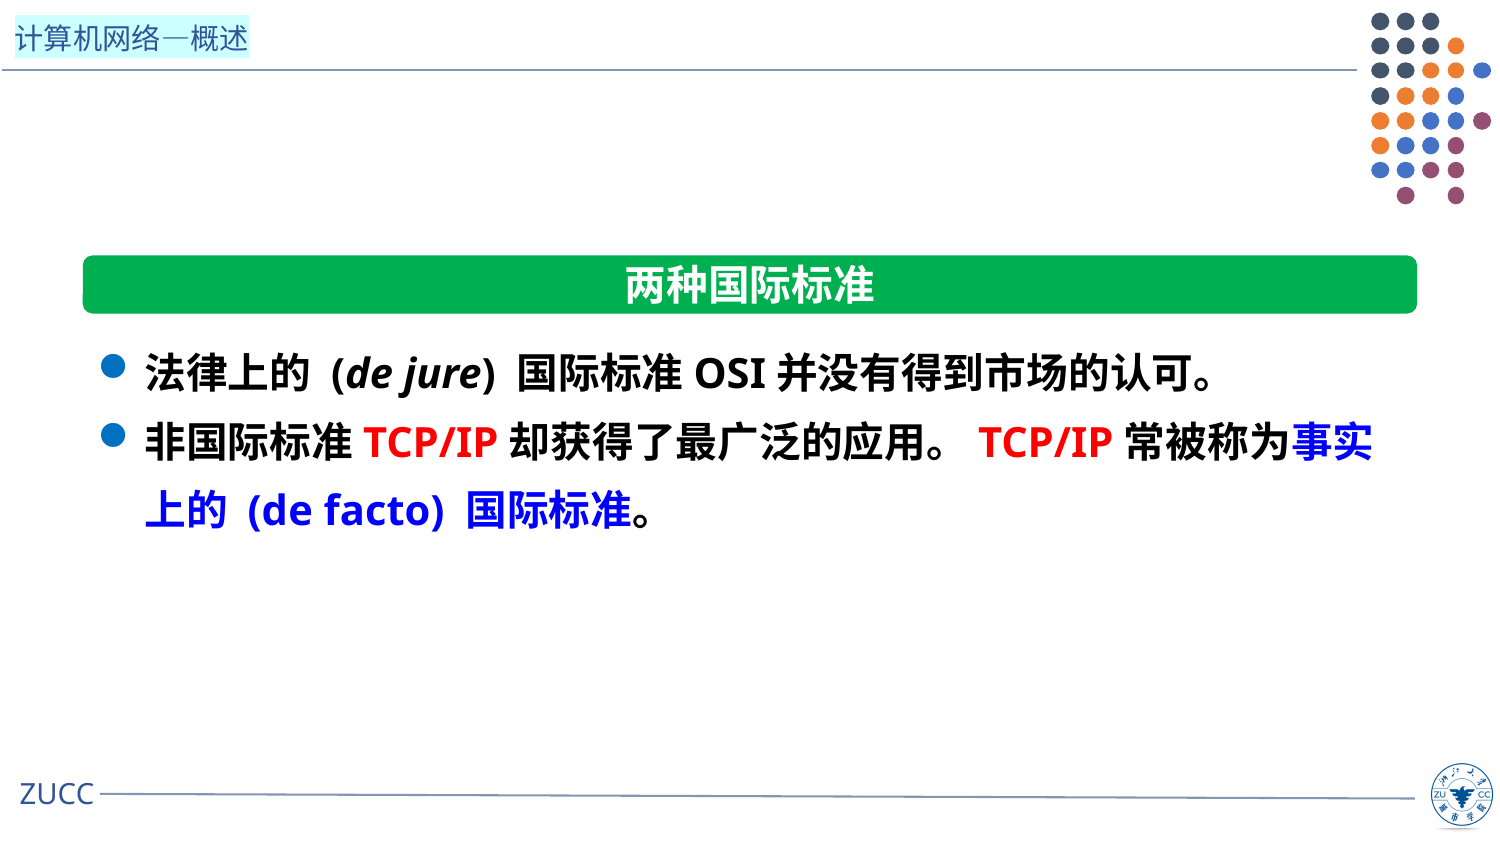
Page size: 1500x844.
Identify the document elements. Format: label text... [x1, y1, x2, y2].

text_box [82, 255, 609, 314]
text_box 法律上的 (de jure) 国际标准OSI并没有得到市场的认可。 非国际标准TCP/IP却获得了最广泛的应用。TCP/IP常被称为事实上的 (de facto) 国际标准。 [82, 320, 1418, 542]
text_box [891, 255, 1418, 314]
text_box 两种国际标准 [609, 251, 891, 317]
picture [1415, 750, 1500, 837]
